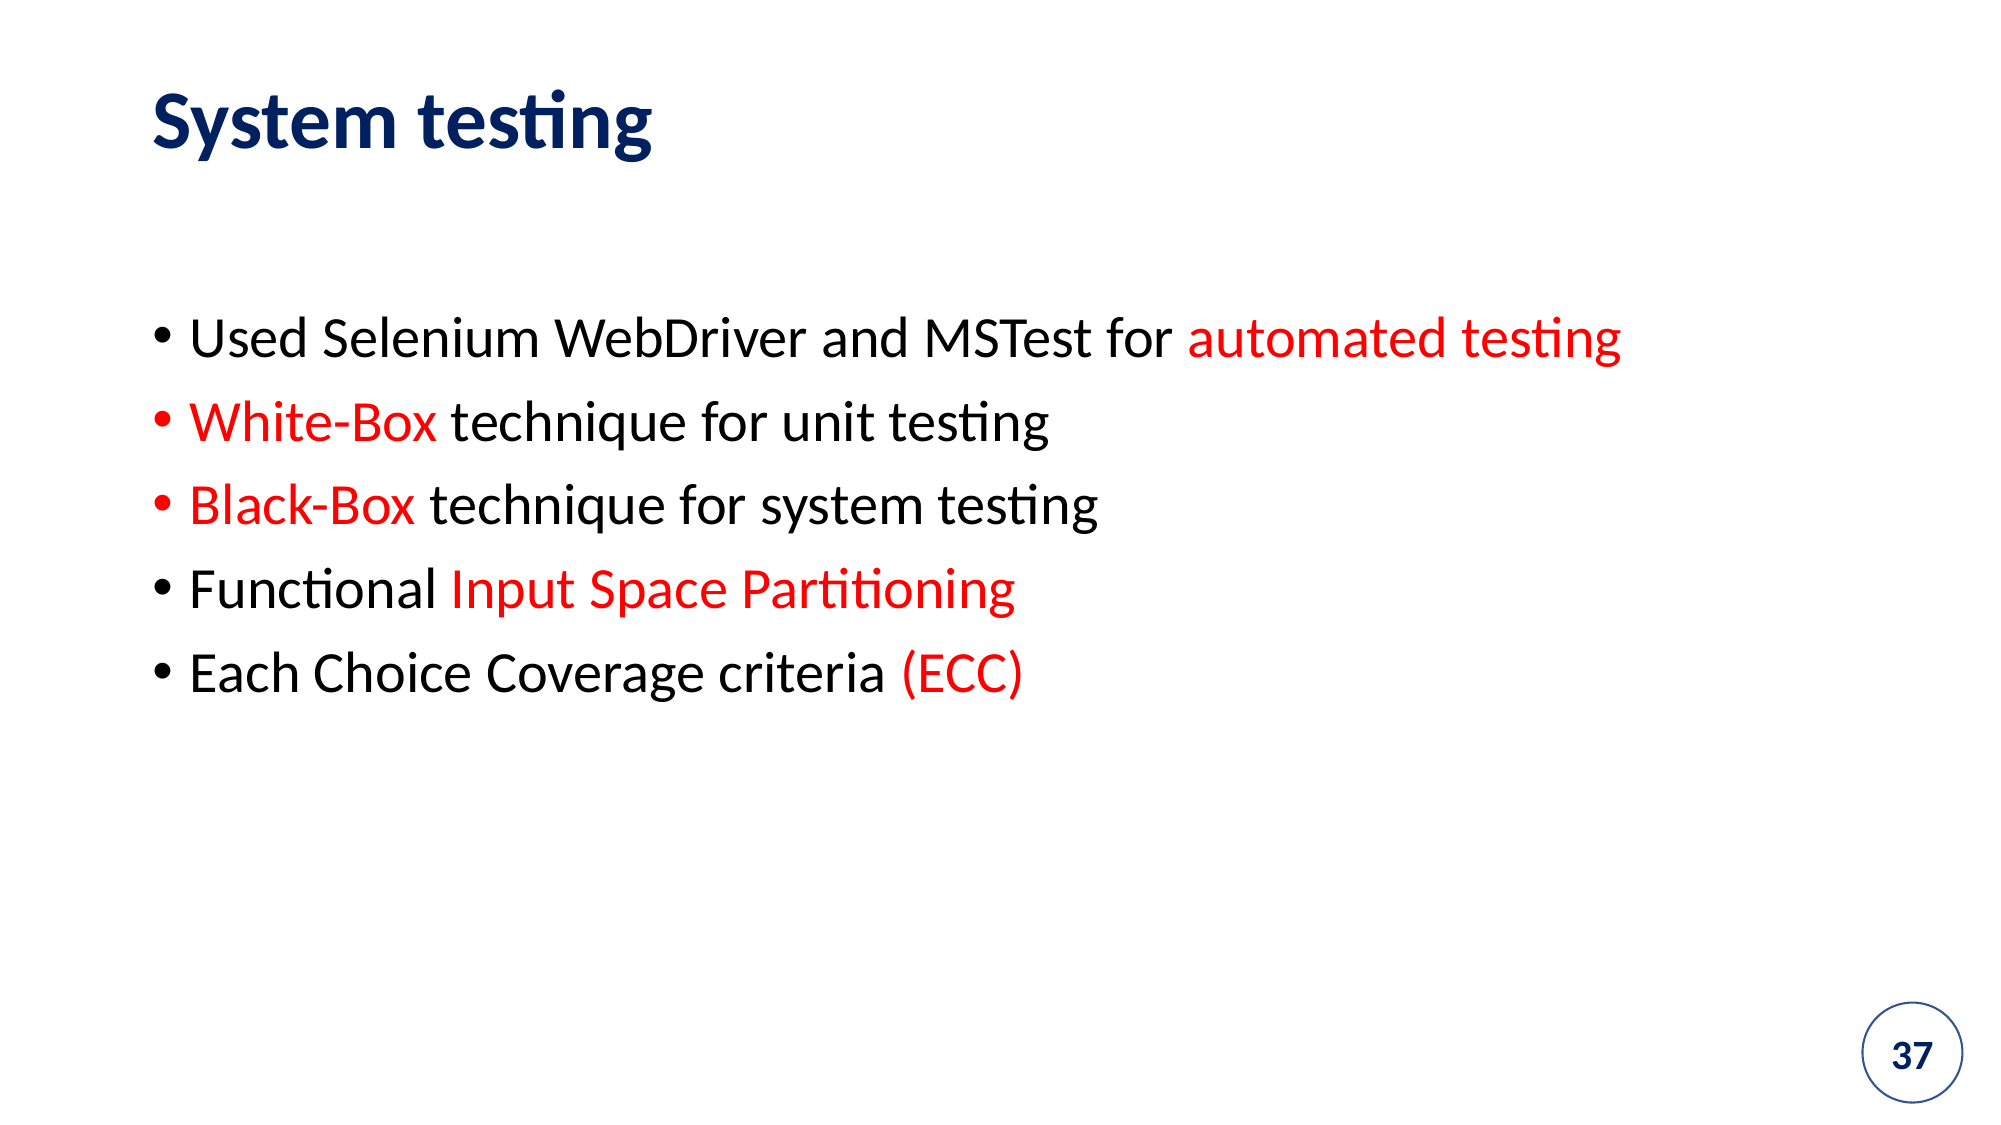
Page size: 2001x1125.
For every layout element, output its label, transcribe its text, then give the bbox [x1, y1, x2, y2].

slide_number 37 [1862, 1022, 1963, 1083]
text_box [1871, 1083, 1954, 1104]
list Used Selenium WebDriver and MSTest for automated testing White-Box technique for unit testing Black-Box technique for system testing Functional Input Space Partitioning Each Choice Coverage criteria (ECC) [137, 299, 1863, 930]
text_box System testing [137, 64, 1750, 174]
text_box [1871, 1001, 1954, 1022]
